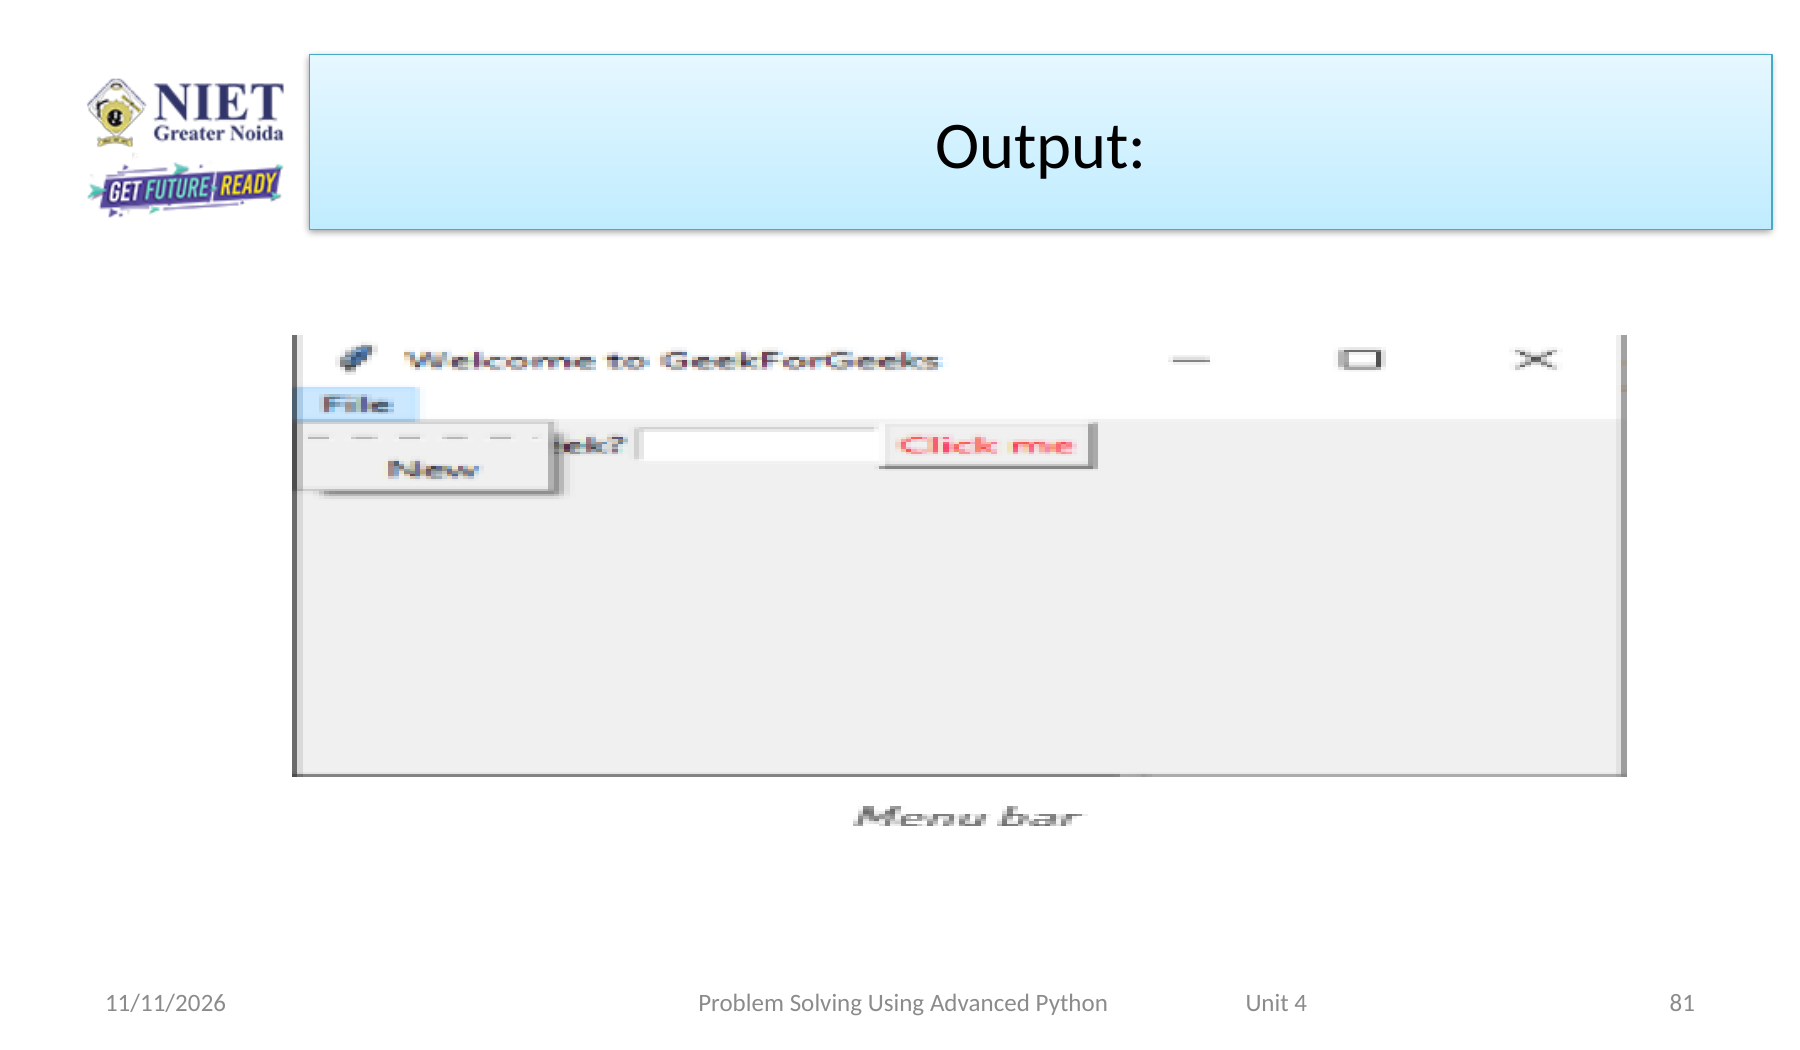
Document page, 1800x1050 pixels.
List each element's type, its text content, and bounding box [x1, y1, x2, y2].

picture [41, 65, 328, 230]
slide_number 81 [1393, 973, 1710, 1030]
footer Problem Solving Using Advanced Python Unit 4 [615, 973, 1393, 1030]
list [210, 240, 1758, 876]
text_box Output: [309, 54, 1773, 230]
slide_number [90, 973, 510, 1030]
